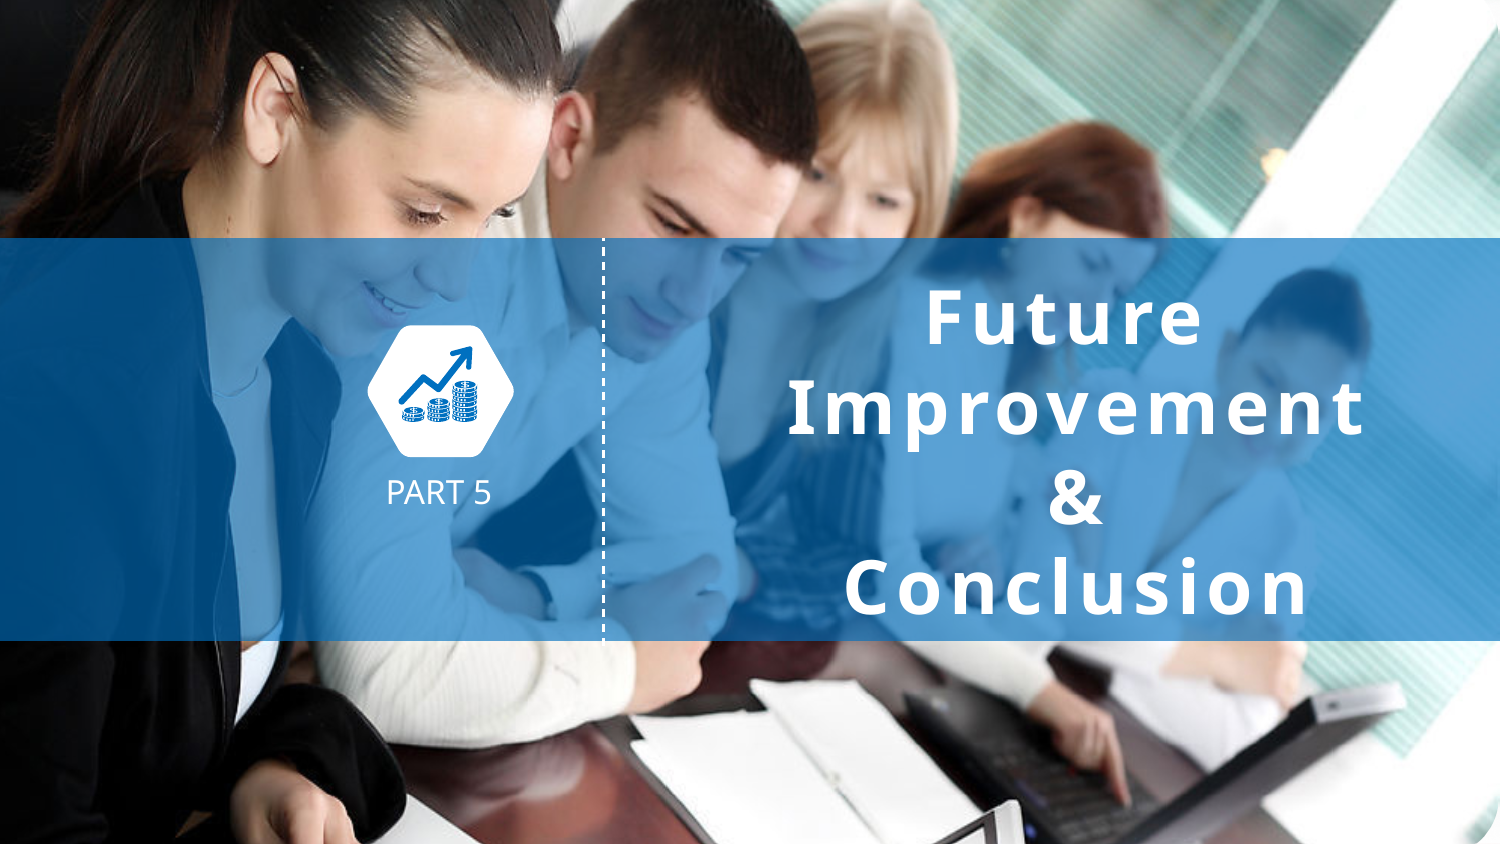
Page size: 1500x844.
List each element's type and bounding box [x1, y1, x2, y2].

picture [0, 0, 1500, 844]
text_box [367, 325, 514, 458]
